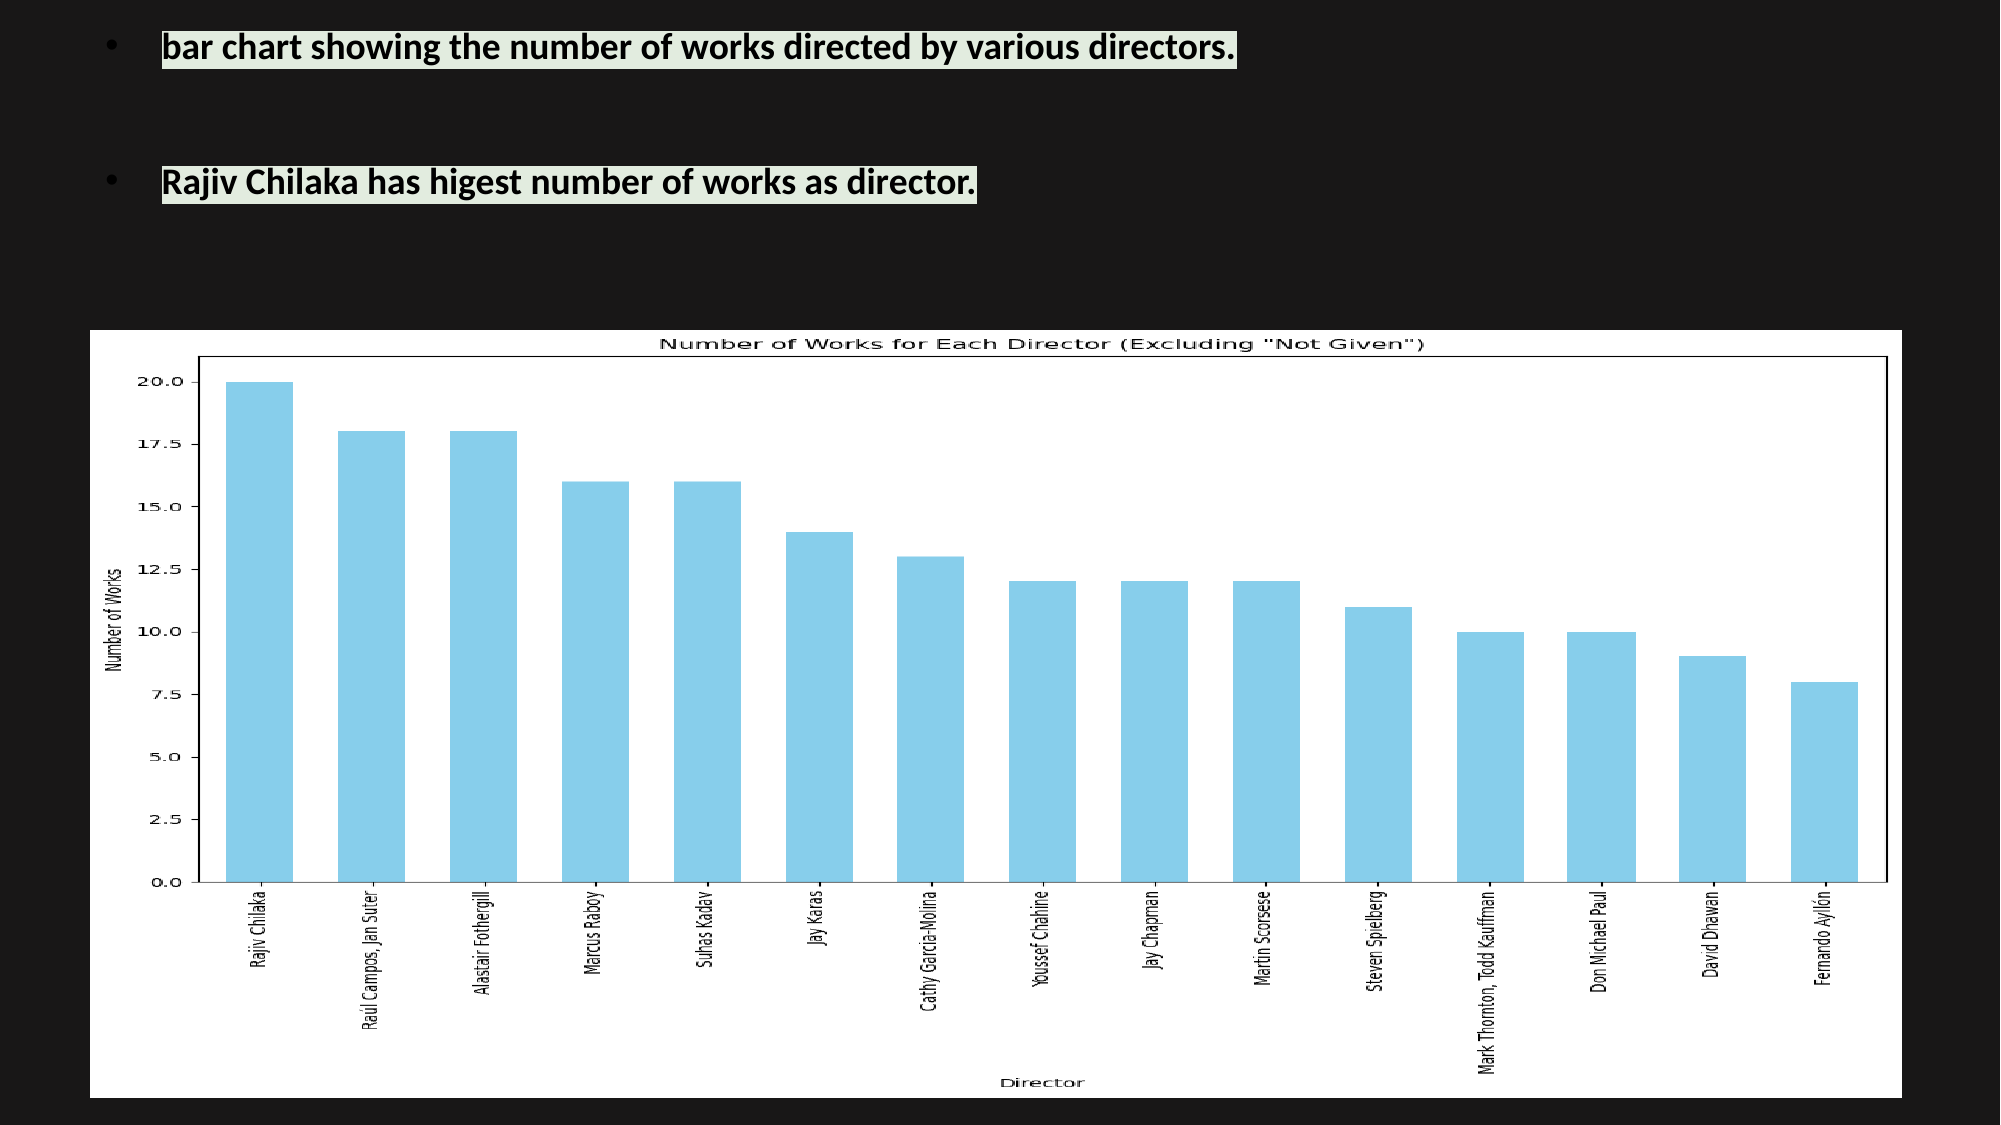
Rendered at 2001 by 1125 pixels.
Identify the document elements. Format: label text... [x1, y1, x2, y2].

text_box bar chart showing the number of works directed by various directors. Rajiv Chilaka has higest number of works as director. [90, 14, 1974, 360]
picture [90, 330, 1902, 1098]
